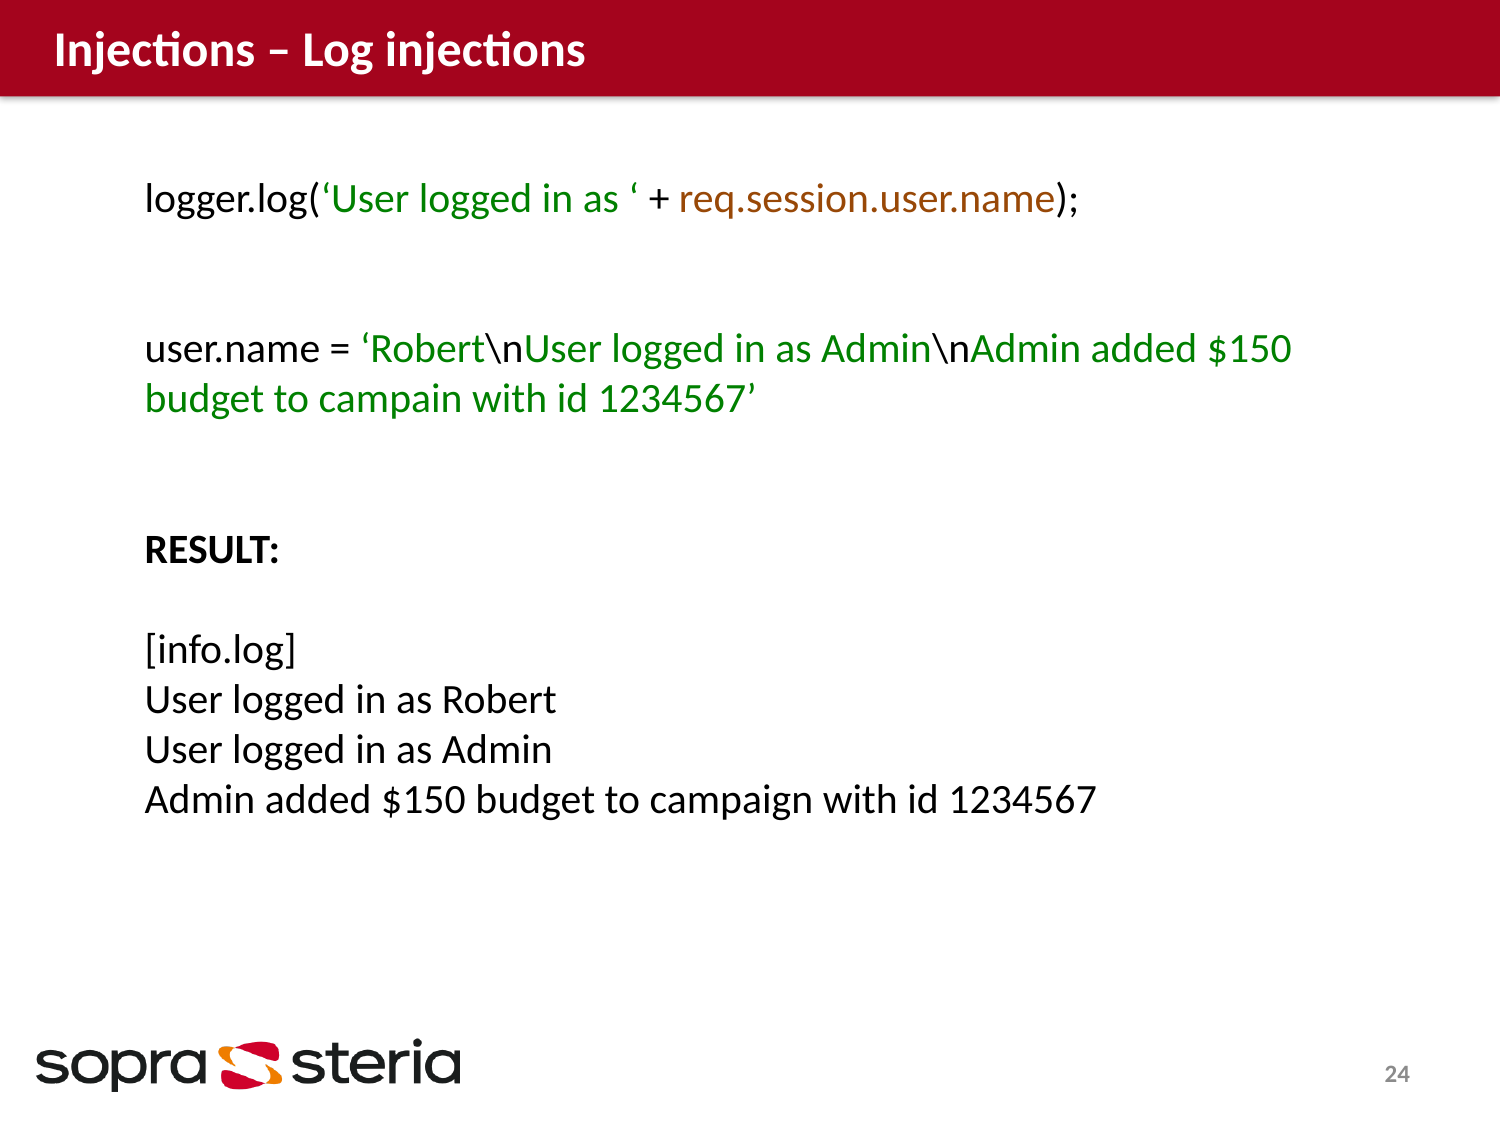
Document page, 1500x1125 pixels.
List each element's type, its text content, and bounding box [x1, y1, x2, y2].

slide_number 24 [1074, 1042, 1425, 1103]
text_box logger.log(‘User logged in as ‘ + req.session.user.name); user.name = ‘Robert\nUser logged in as Admin\nAdmin added $150 budget to campain with id 1234567’ RESULT: [info.log] User logged in as Robert User logged in as Admin Admin added $150 budget to campaign with id 1234567 [129, 163, 1384, 982]
picture [35, 1037, 460, 1093]
text_box Injections – Log injections [38, 9, 602, 85]
text_box [0, 0, 1500, 97]
